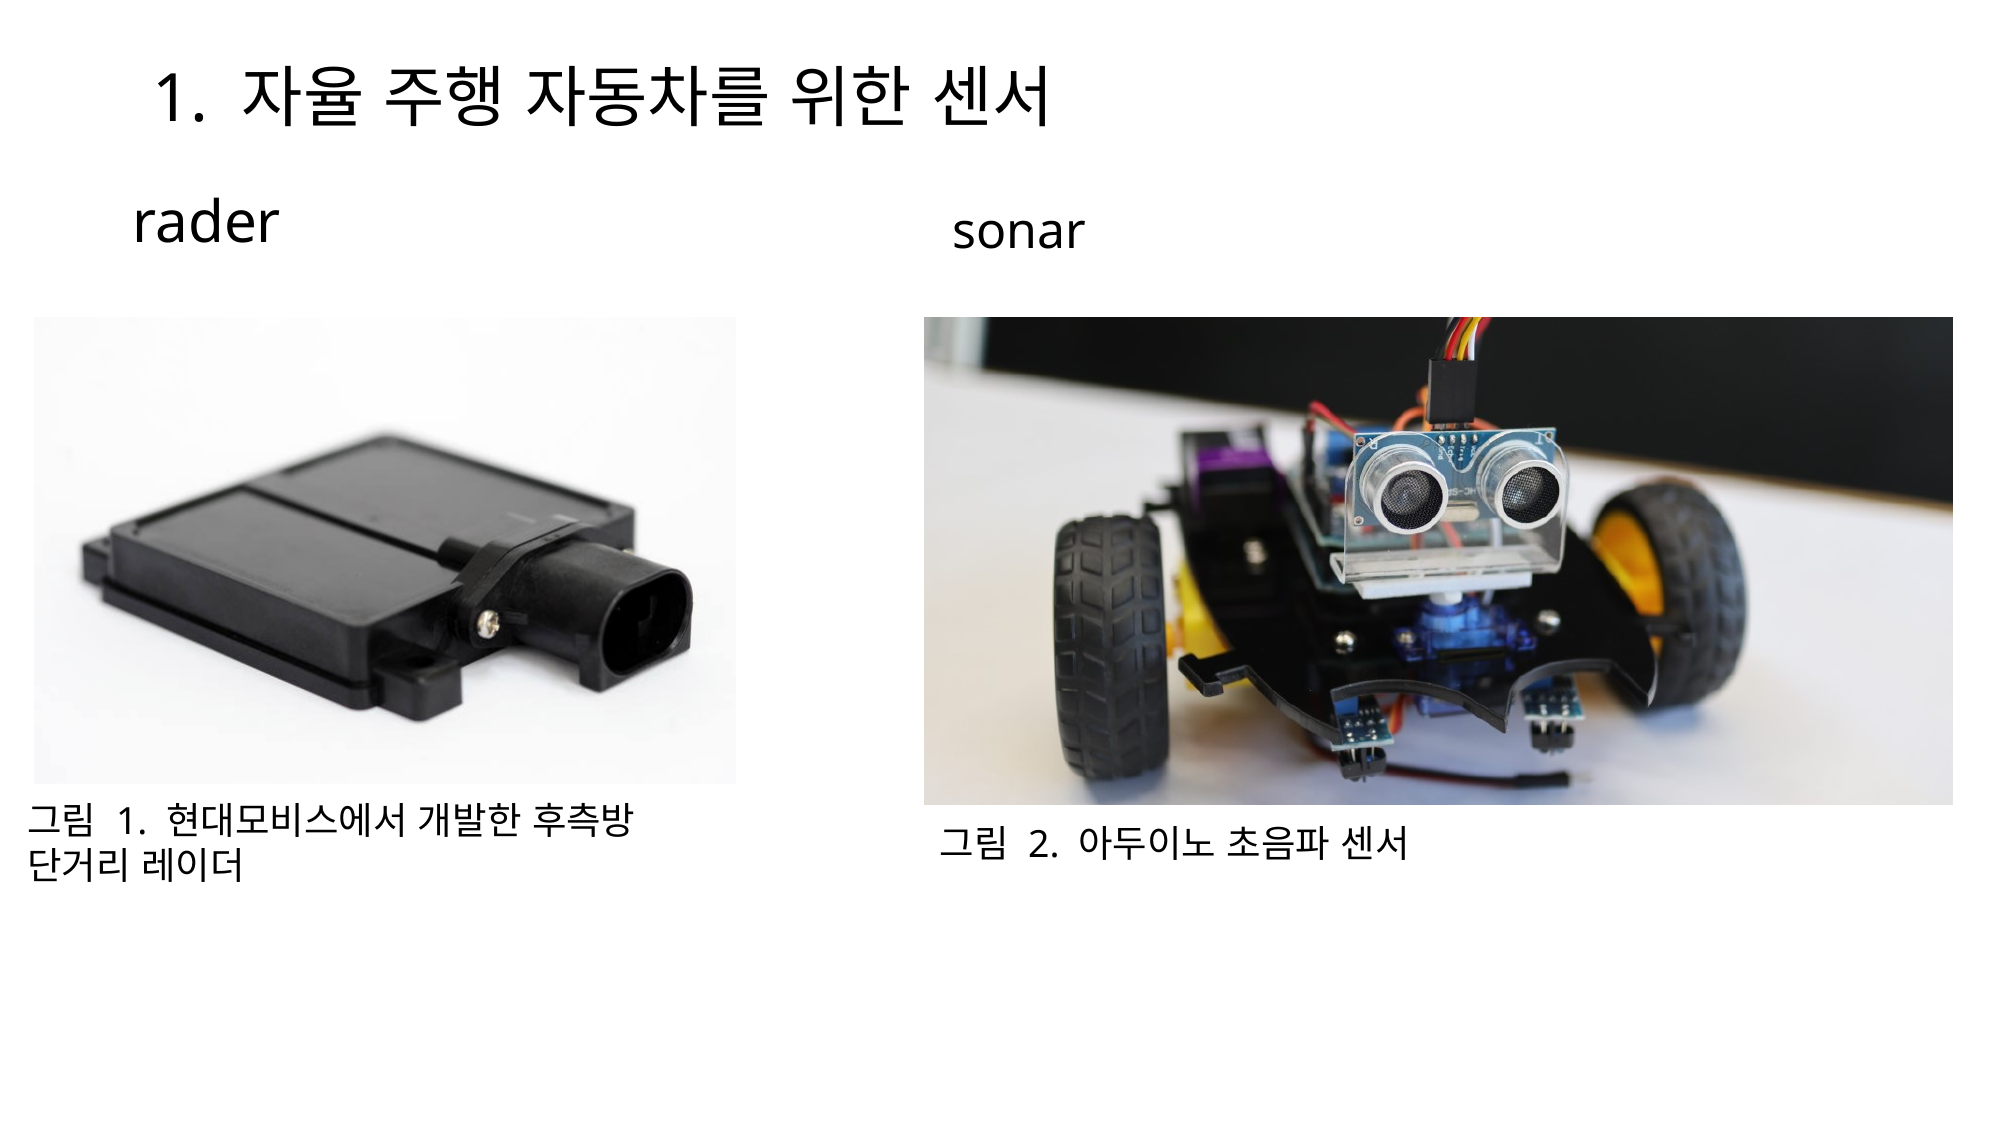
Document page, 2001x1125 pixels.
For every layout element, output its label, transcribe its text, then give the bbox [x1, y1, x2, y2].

text_box 그림 1. 현대모비스에서 개발한 후측방 단거리 레이더 [12, 790, 736, 895]
text_box sonar [937, 190, 1344, 266]
picture [924, 317, 1953, 805]
picture [33, 317, 736, 784]
text_box 그림 2. 아두이노 초음파 센서 [924, 812, 1821, 873]
text_box rader [117, 177, 507, 262]
title 1. 자율 주행 자동차를 위한 센서 [137, 59, 1863, 141]
